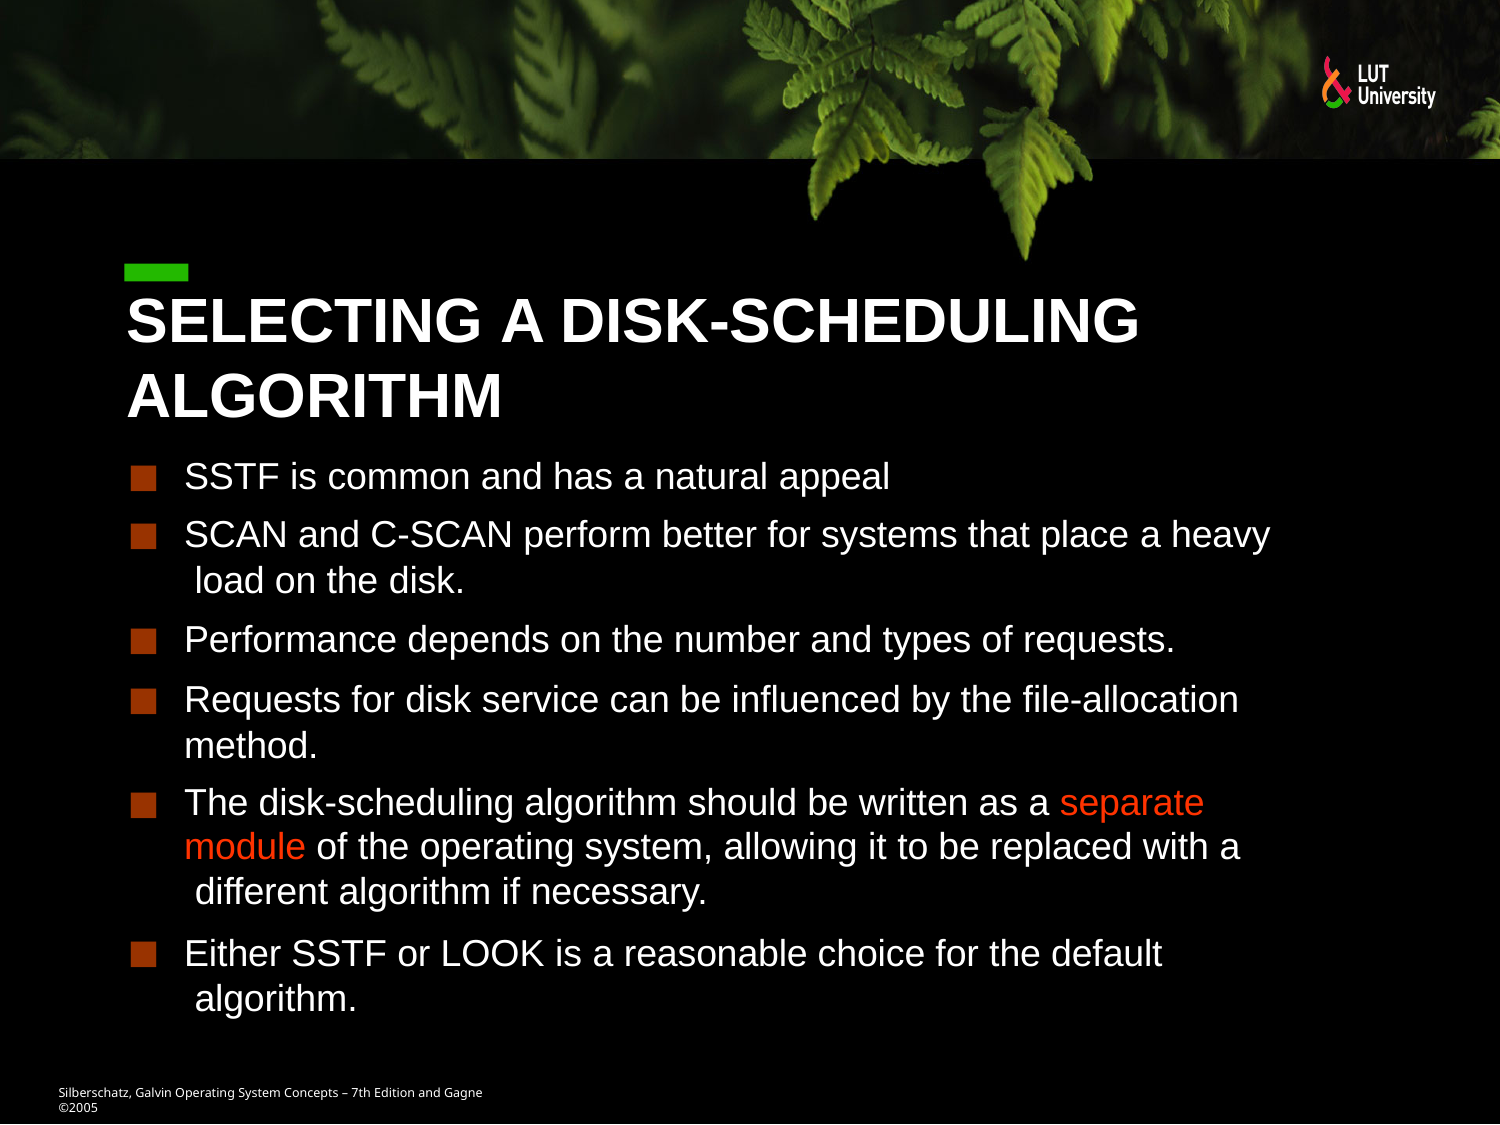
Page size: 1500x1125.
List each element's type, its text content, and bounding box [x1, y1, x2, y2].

text_box SSTF is common and has a natural appeal SCAN and C-SCAN perform better for systems that place a heavy load on the disk. Performance depends on the number and types of requests. Requests for disk service can be influenced by the file-allocation method. The disk-scheduling algorithm should be written as a separate module of the operating system, allowing it to be replaced with a different algorithm if necessary. Either SSTF or LOOK is a reasonable choice for the default algorithm. [125, 437, 1281, 1020]
title Selecting a Disk-Scheduling Algorithm [124, 278, 1425, 469]
picture [0, 0, 1500, 1124]
text_box Silberschatz, Galvin Operating System Concepts – 7th Edition and Gagne ©2005 [43, 1077, 525, 1123]
